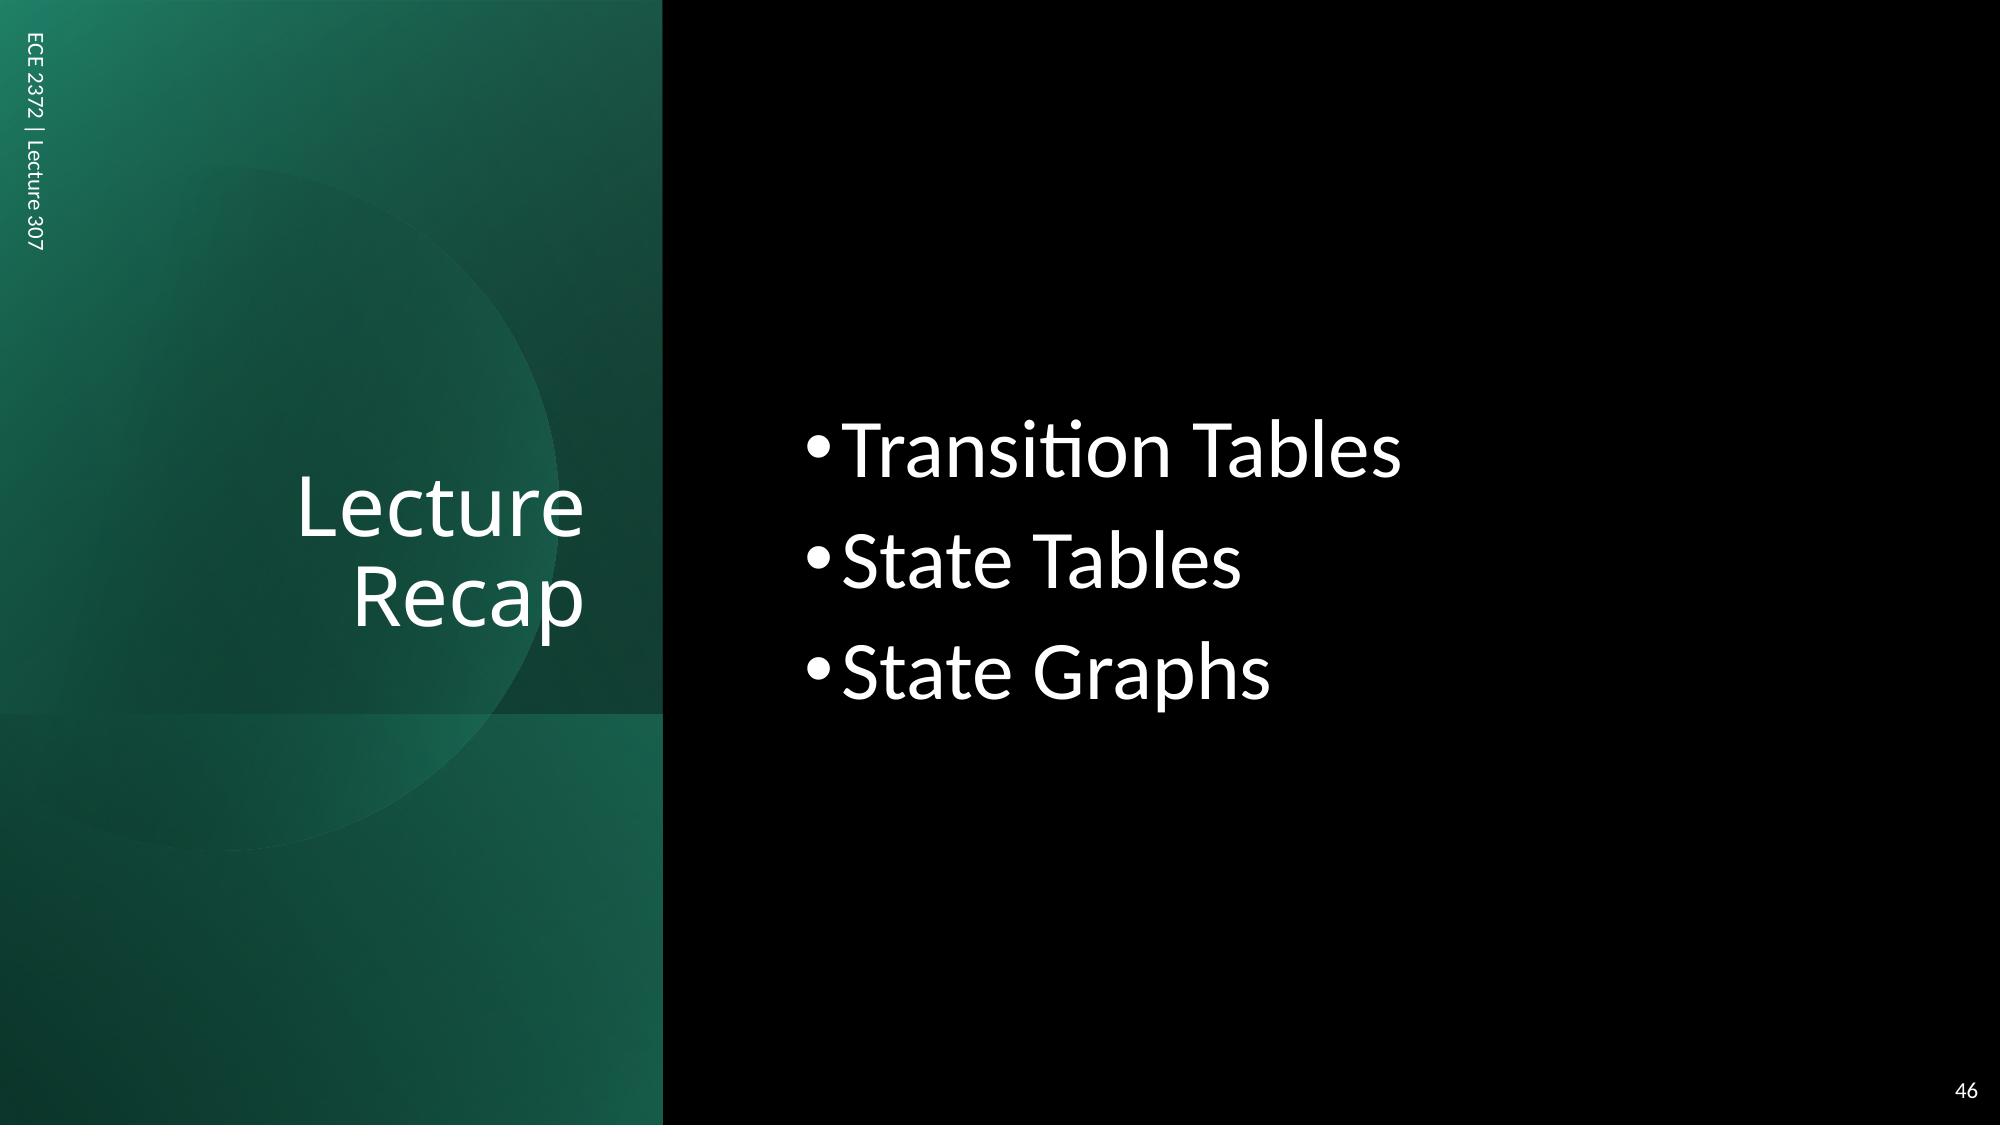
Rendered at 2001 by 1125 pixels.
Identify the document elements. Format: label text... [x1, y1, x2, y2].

text_box [0, 0, 663, 1124]
slide_number 46 [1920, 1058, 1994, 1119]
title Lecture Recap [76, 96, 602, 652]
text_box [663, 0, 2000, 1125]
footer ECE 2372 | Lecture 307 [7, 17, 68, 693]
list Transition Tables State Tables State Graphs [789, 106, 1865, 1017]
